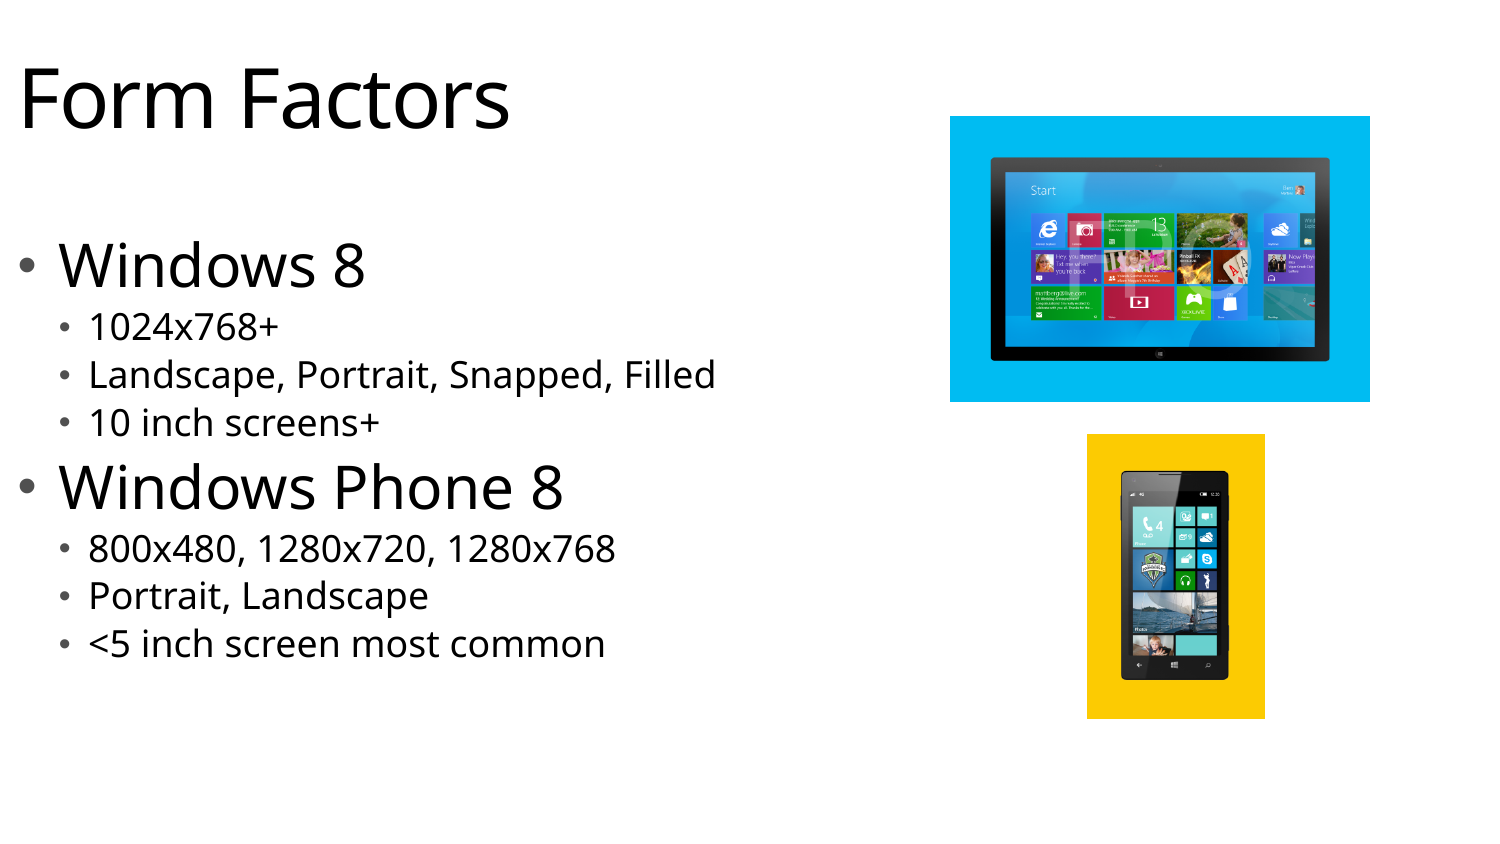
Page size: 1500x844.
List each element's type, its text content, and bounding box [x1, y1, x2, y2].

picture [1087, 434, 1265, 720]
list Windows 8 1024x768+ Landscape, Portrait, Snapped, Filled 10 inch screens+ Windows Phone 8 800x480, 1280x720, 1280x768 Portrait, Landscape <5 inch screen most common [0, 224, 1294, 760]
picture [991, 158, 1329, 360]
title Form Factors [0, 45, 1294, 208]
